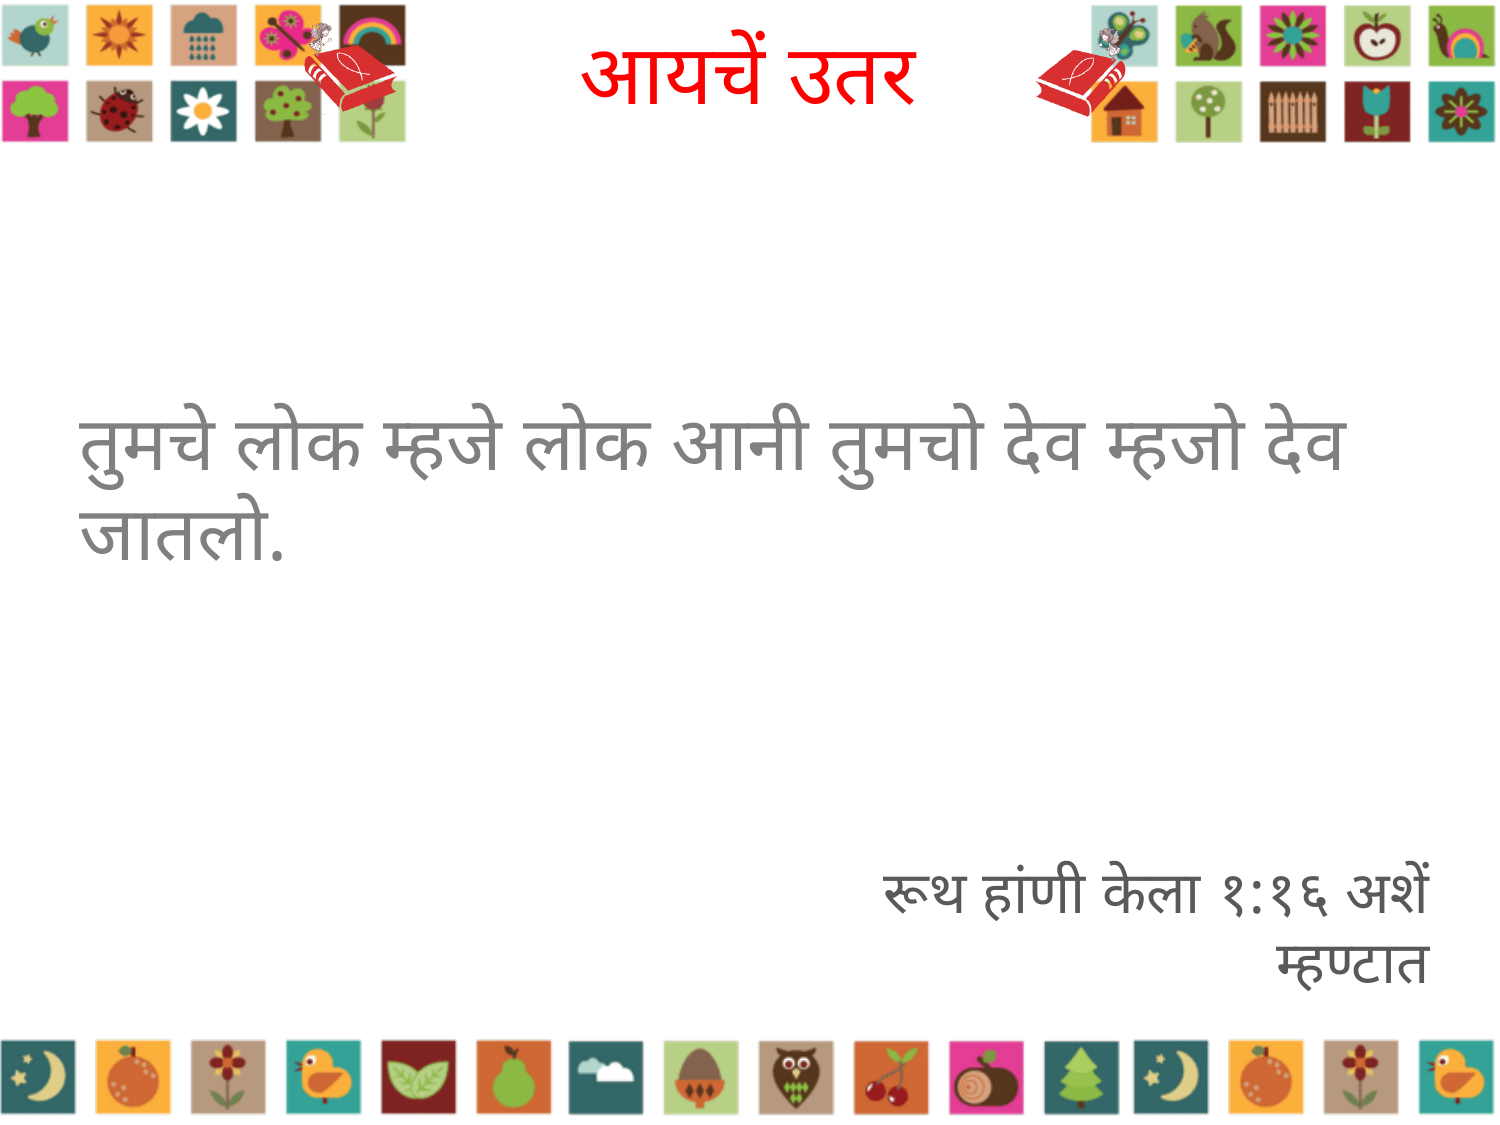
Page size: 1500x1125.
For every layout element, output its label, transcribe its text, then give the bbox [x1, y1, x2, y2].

picture [0, 3, 430, 150]
text_box आयचें उतर [425, 13, 1077, 129]
picture [1003, 3, 1500, 150]
text_box तुमचे लोक म्हजे लोक आनी तुमचो देव म्हजो देव जातलो. [64, 387, 1412, 583]
text_box रूथ हांणी केला १:१६ अशें म्हण्टात [812, 848, 1444, 1003]
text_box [0, 1028, 1500, 1118]
